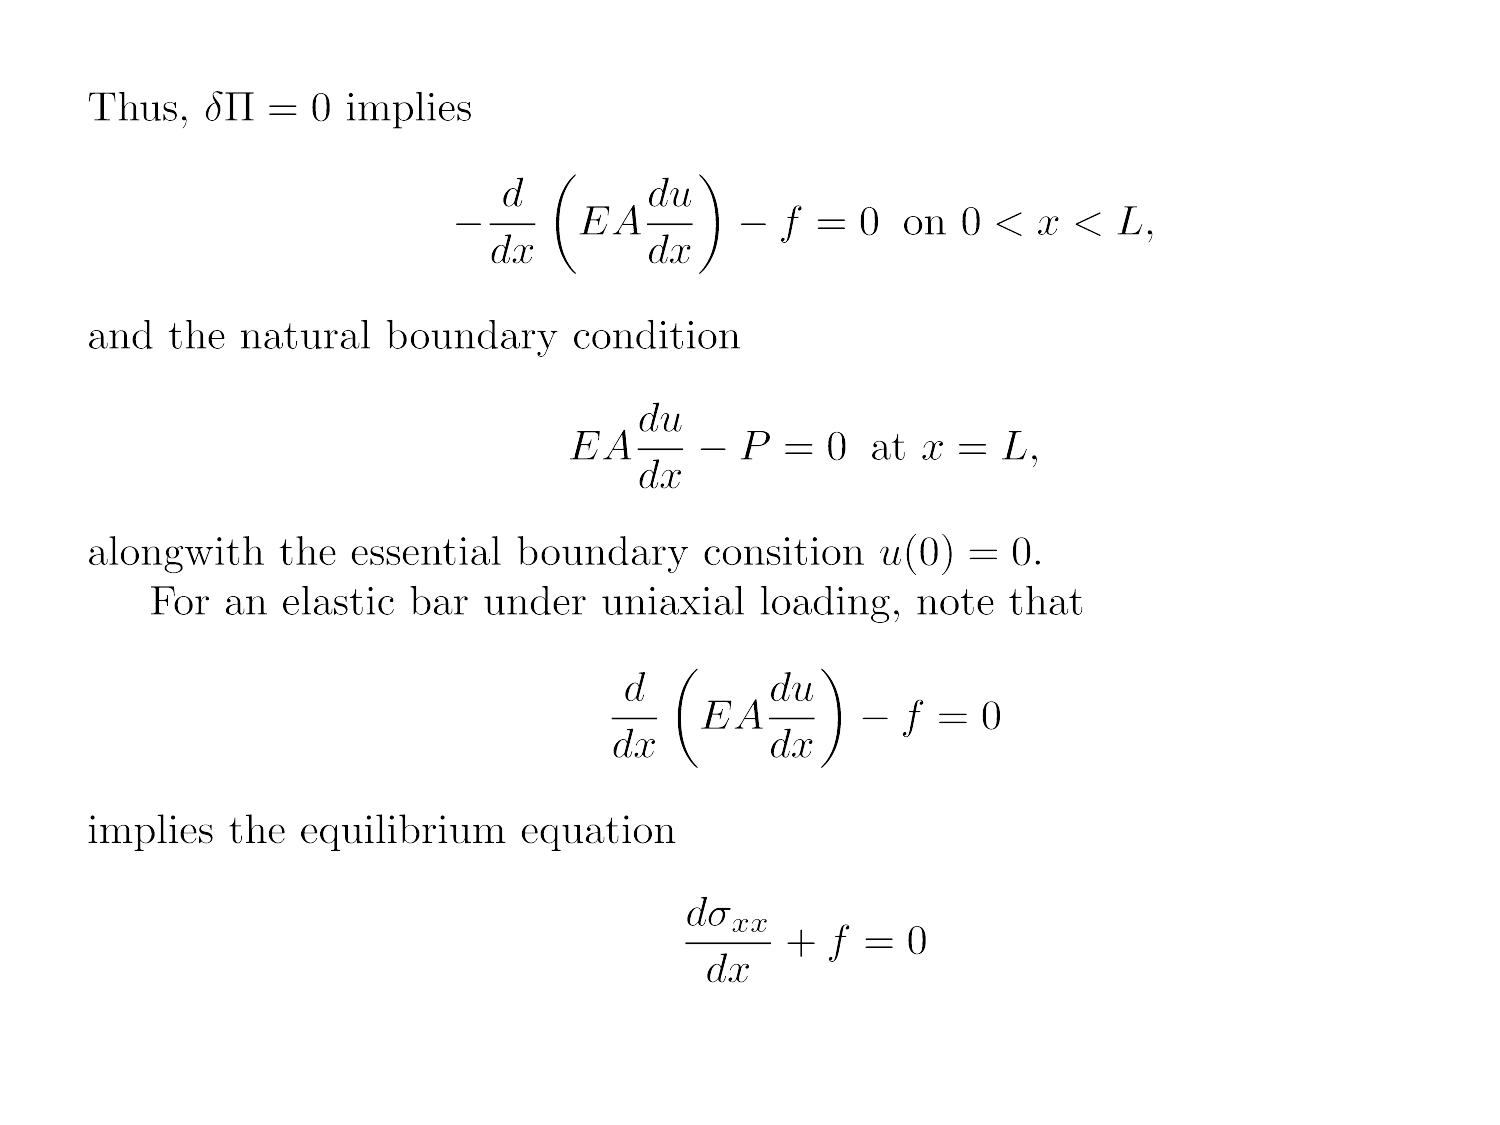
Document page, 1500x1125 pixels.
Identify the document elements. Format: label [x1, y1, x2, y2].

picture [88, 88, 1156, 985]
